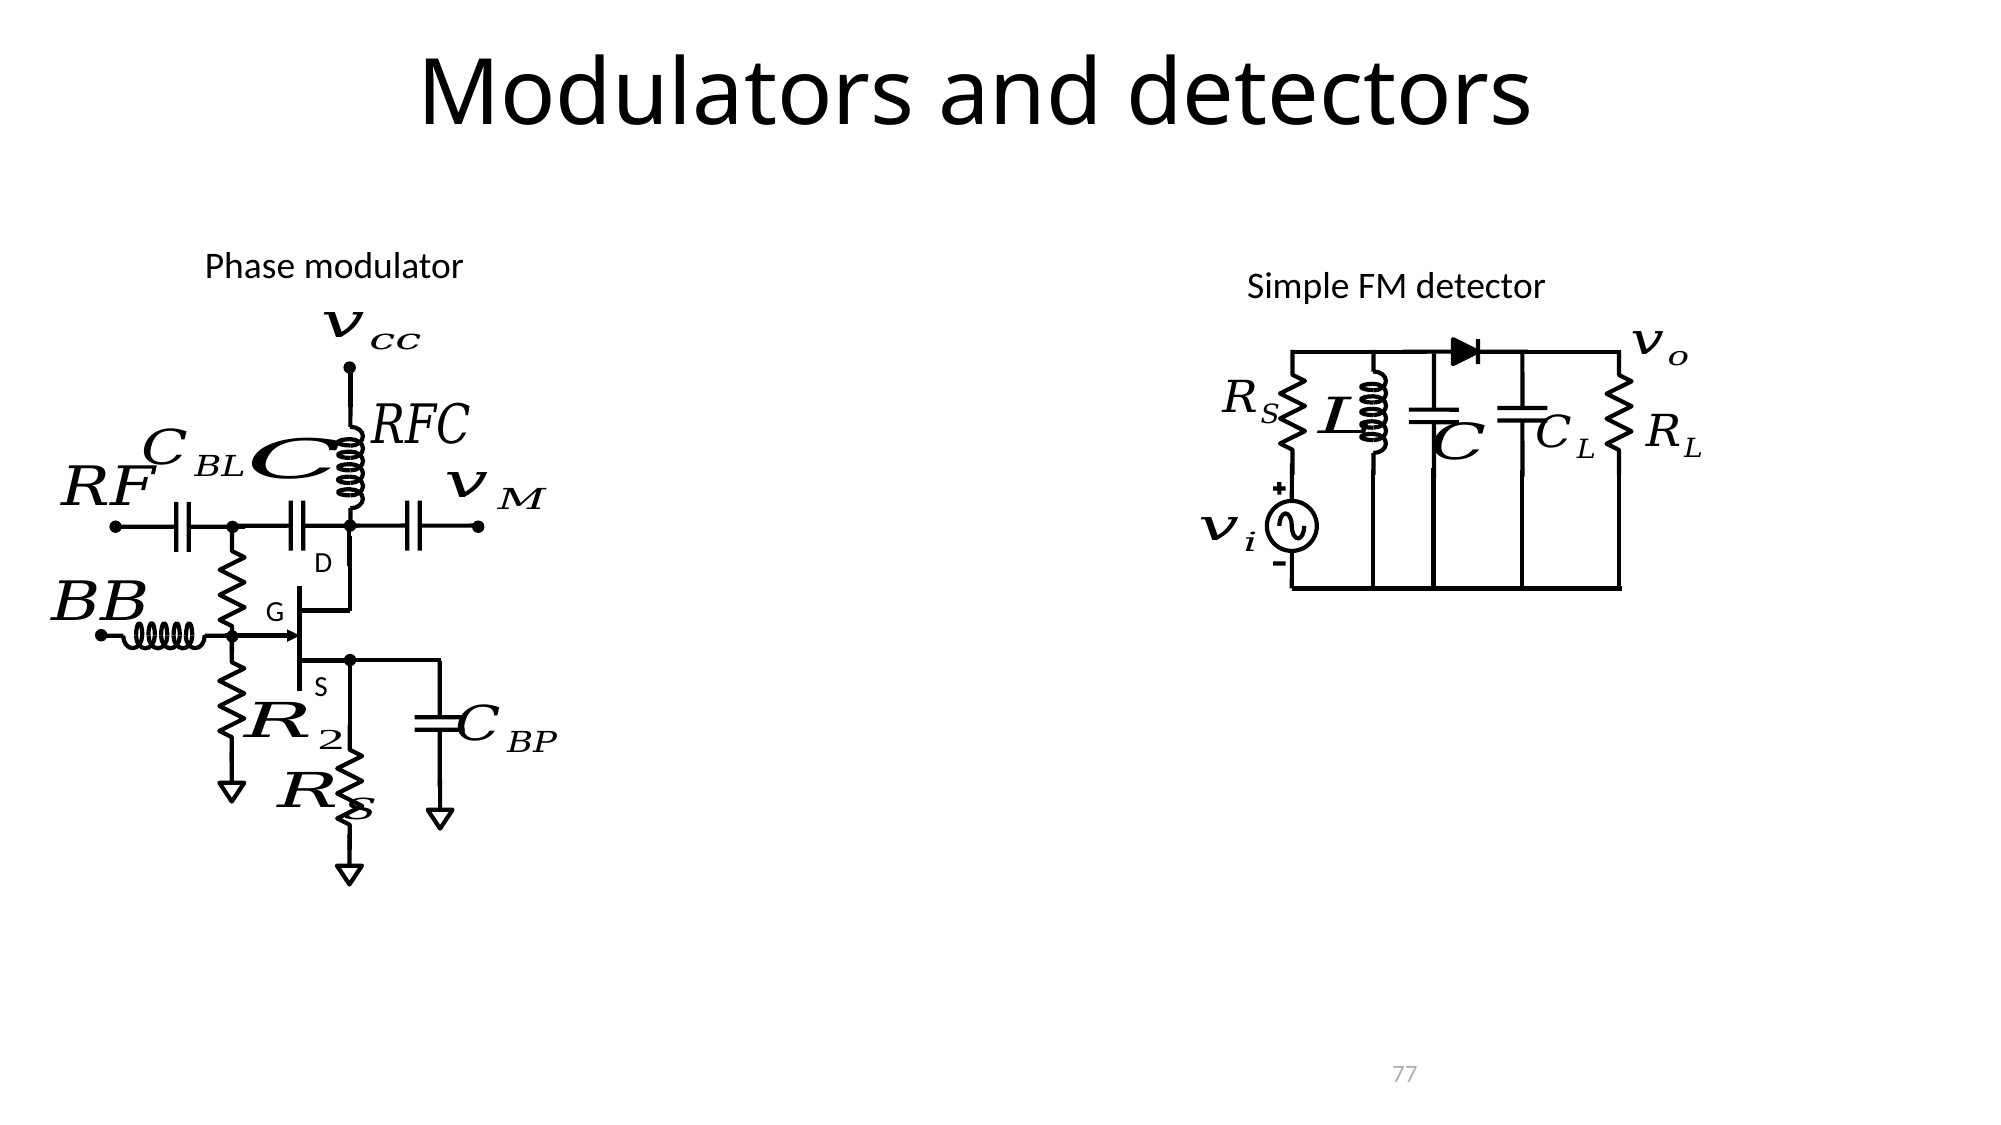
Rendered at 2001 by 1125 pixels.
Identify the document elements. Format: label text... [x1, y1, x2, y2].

text_box Modulators and detectors [30, 25, 1922, 151]
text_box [46, 233, 559, 885]
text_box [1198, 253, 1824, 589]
slide_number 77 [1074, 738, 1425, 1125]
